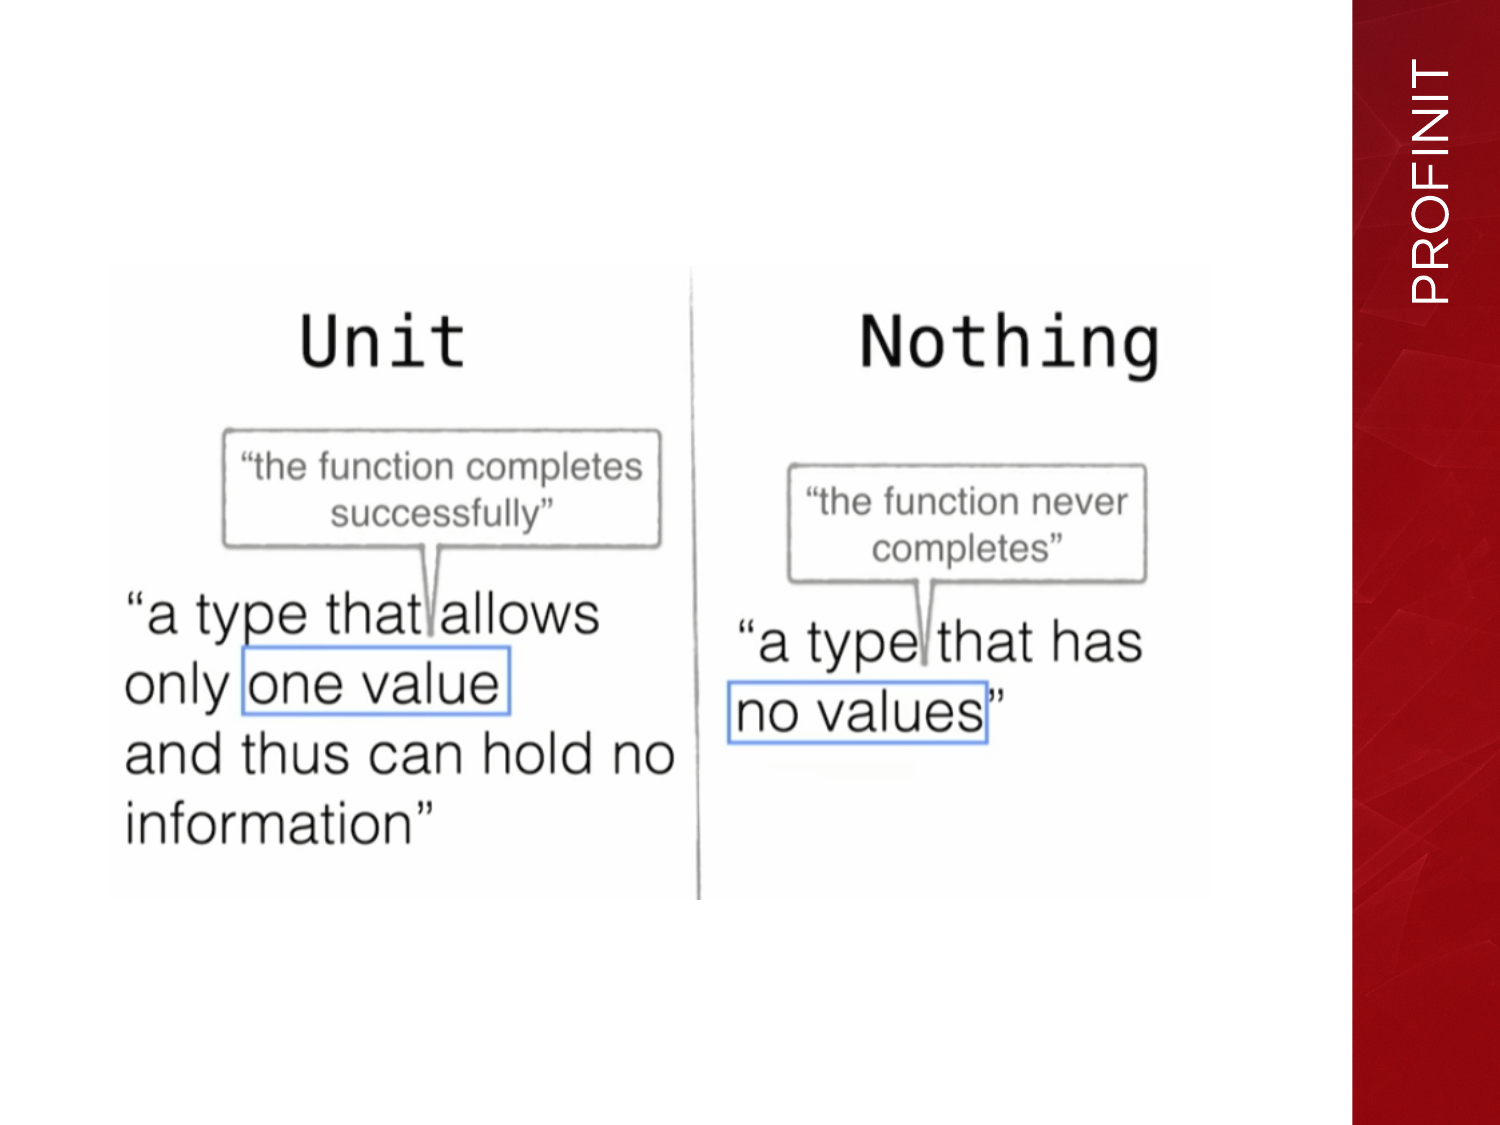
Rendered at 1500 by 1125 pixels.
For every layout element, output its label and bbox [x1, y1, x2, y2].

picture [1352, 0, 1500, 1125]
picture [109, 264, 1212, 901]
